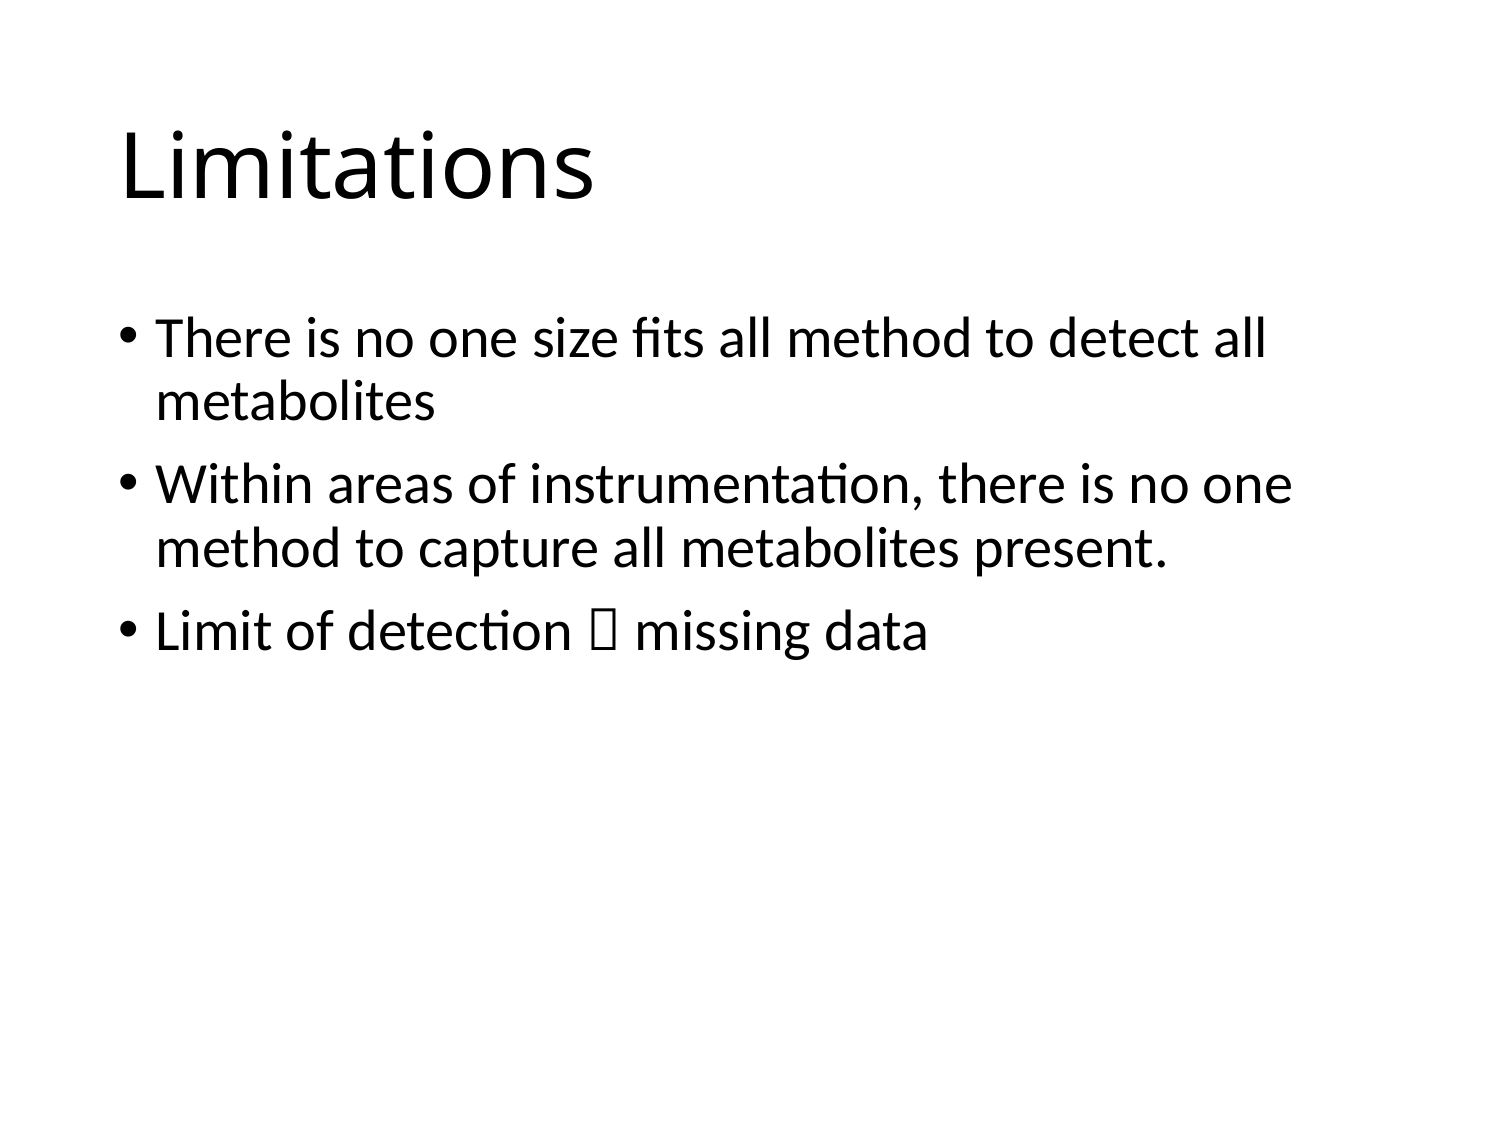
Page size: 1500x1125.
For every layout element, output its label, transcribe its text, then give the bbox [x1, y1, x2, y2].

list There is no one size fits all method to detect all metabolites Within areas of instrumentation, there is no one method to capture all metabolites present. Limit of detection  missing data [103, 299, 1397, 1014]
title Limitations [103, 59, 1397, 278]
